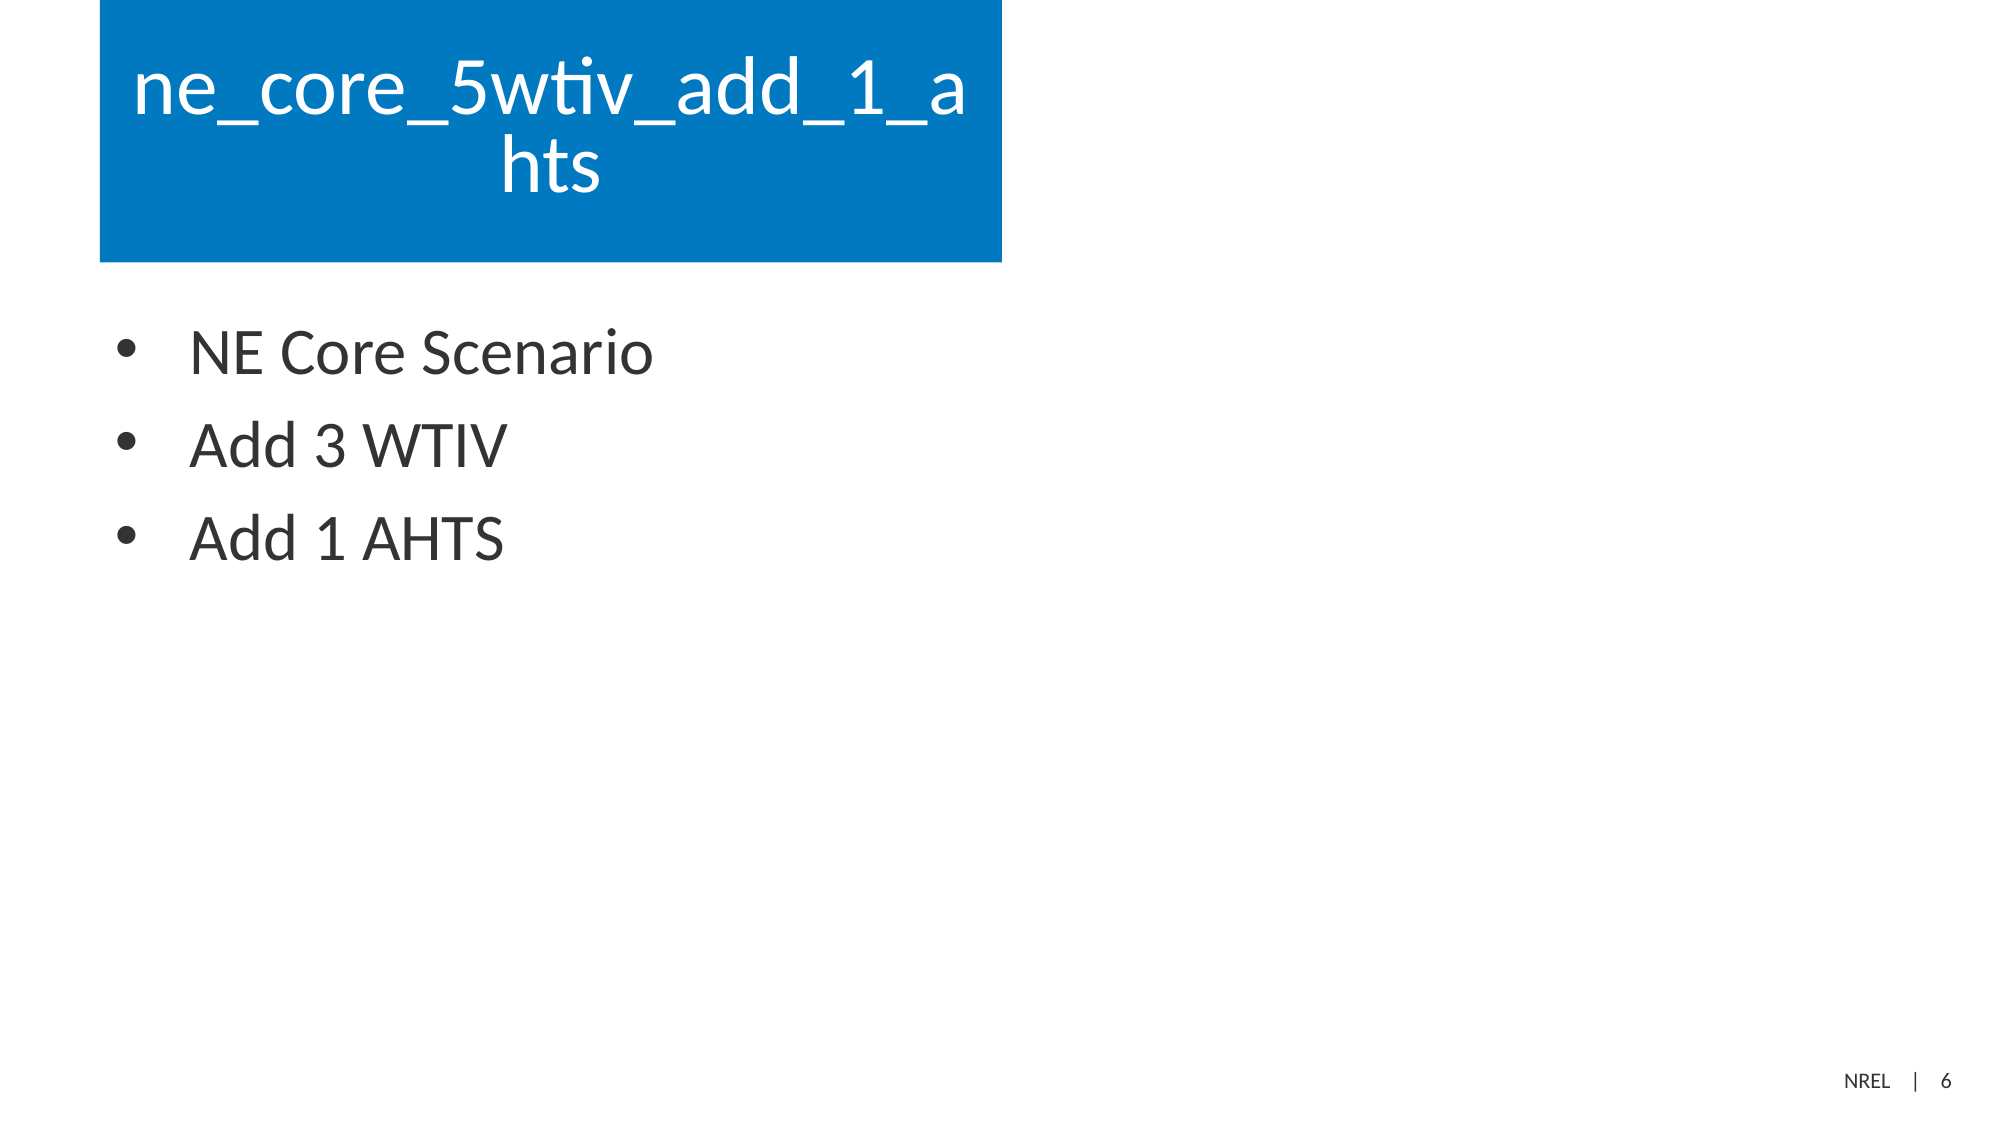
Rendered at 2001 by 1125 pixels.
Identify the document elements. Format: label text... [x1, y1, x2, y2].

title ne_core_5wtiv_add_1_ahts [99, 0, 1002, 263]
list NE Core Scenario Add 3 WTIV Add 1 AHTS [99, 299, 1876, 1039]
